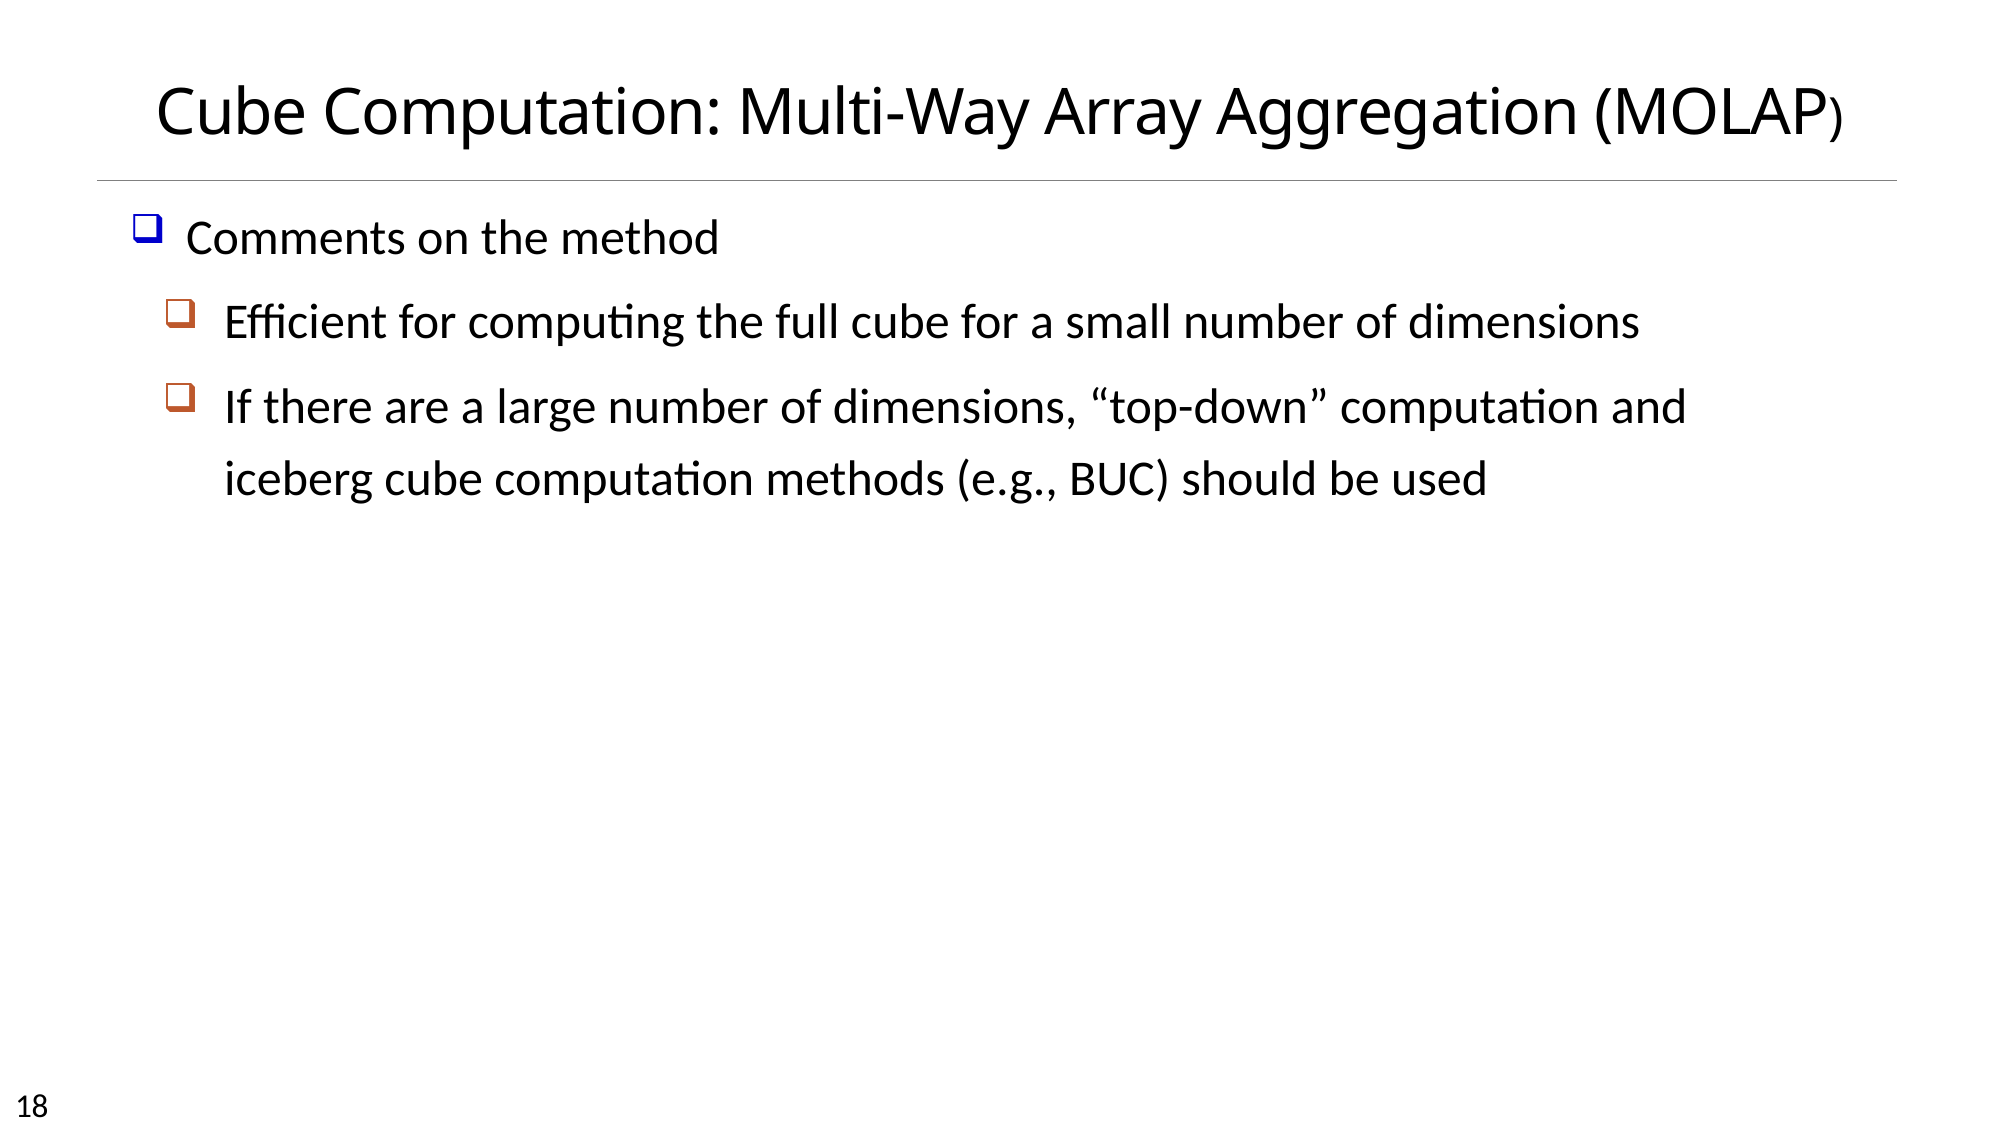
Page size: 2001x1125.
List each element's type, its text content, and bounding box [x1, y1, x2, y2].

list Comments on the method Efficient for computing the full cube for a small number of dimensions If there are a large number of dimensions, “top-down” computation and iceberg cube computation methods (e.g., BUC) should be used [115, 184, 1836, 561]
title Cube Computation: Multi-Way Array Aggregation (MOLAP) [0, 37, 2000, 156]
